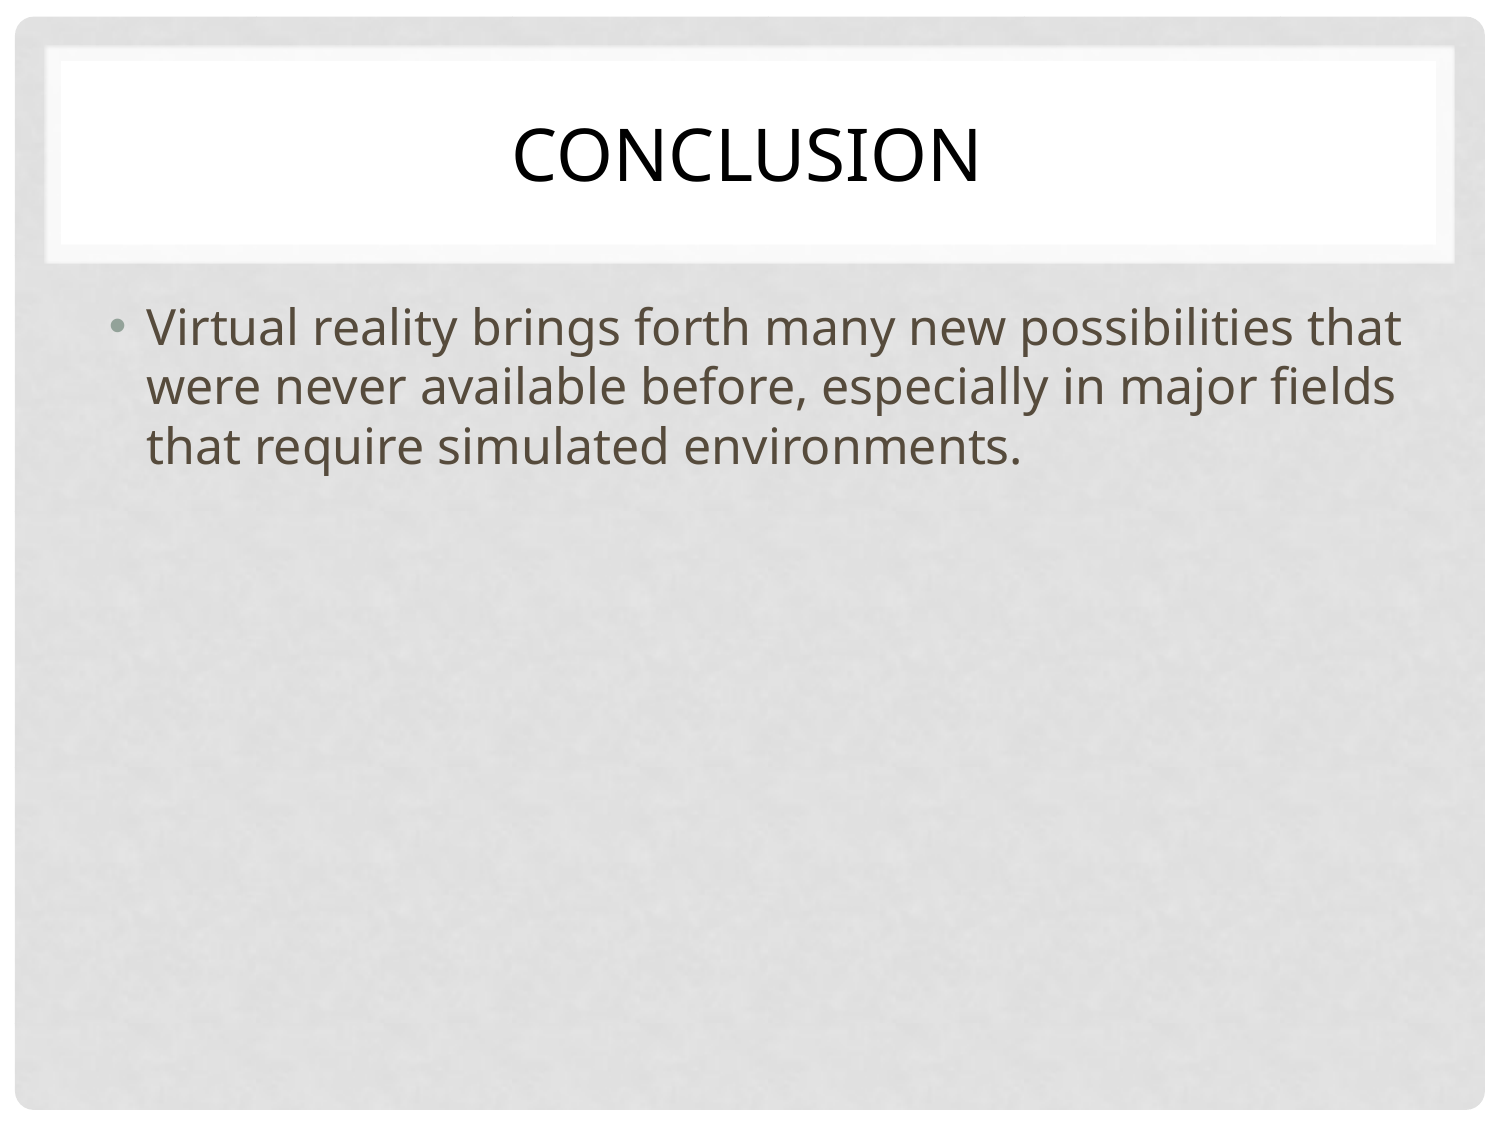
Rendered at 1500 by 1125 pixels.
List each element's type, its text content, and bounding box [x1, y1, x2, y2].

title Conclusion [69, 66, 1425, 238]
list Virtual reality brings forth many new possibilities that were never available before, especially in major fields that require simulated environments. [75, 287, 1425, 1005]
